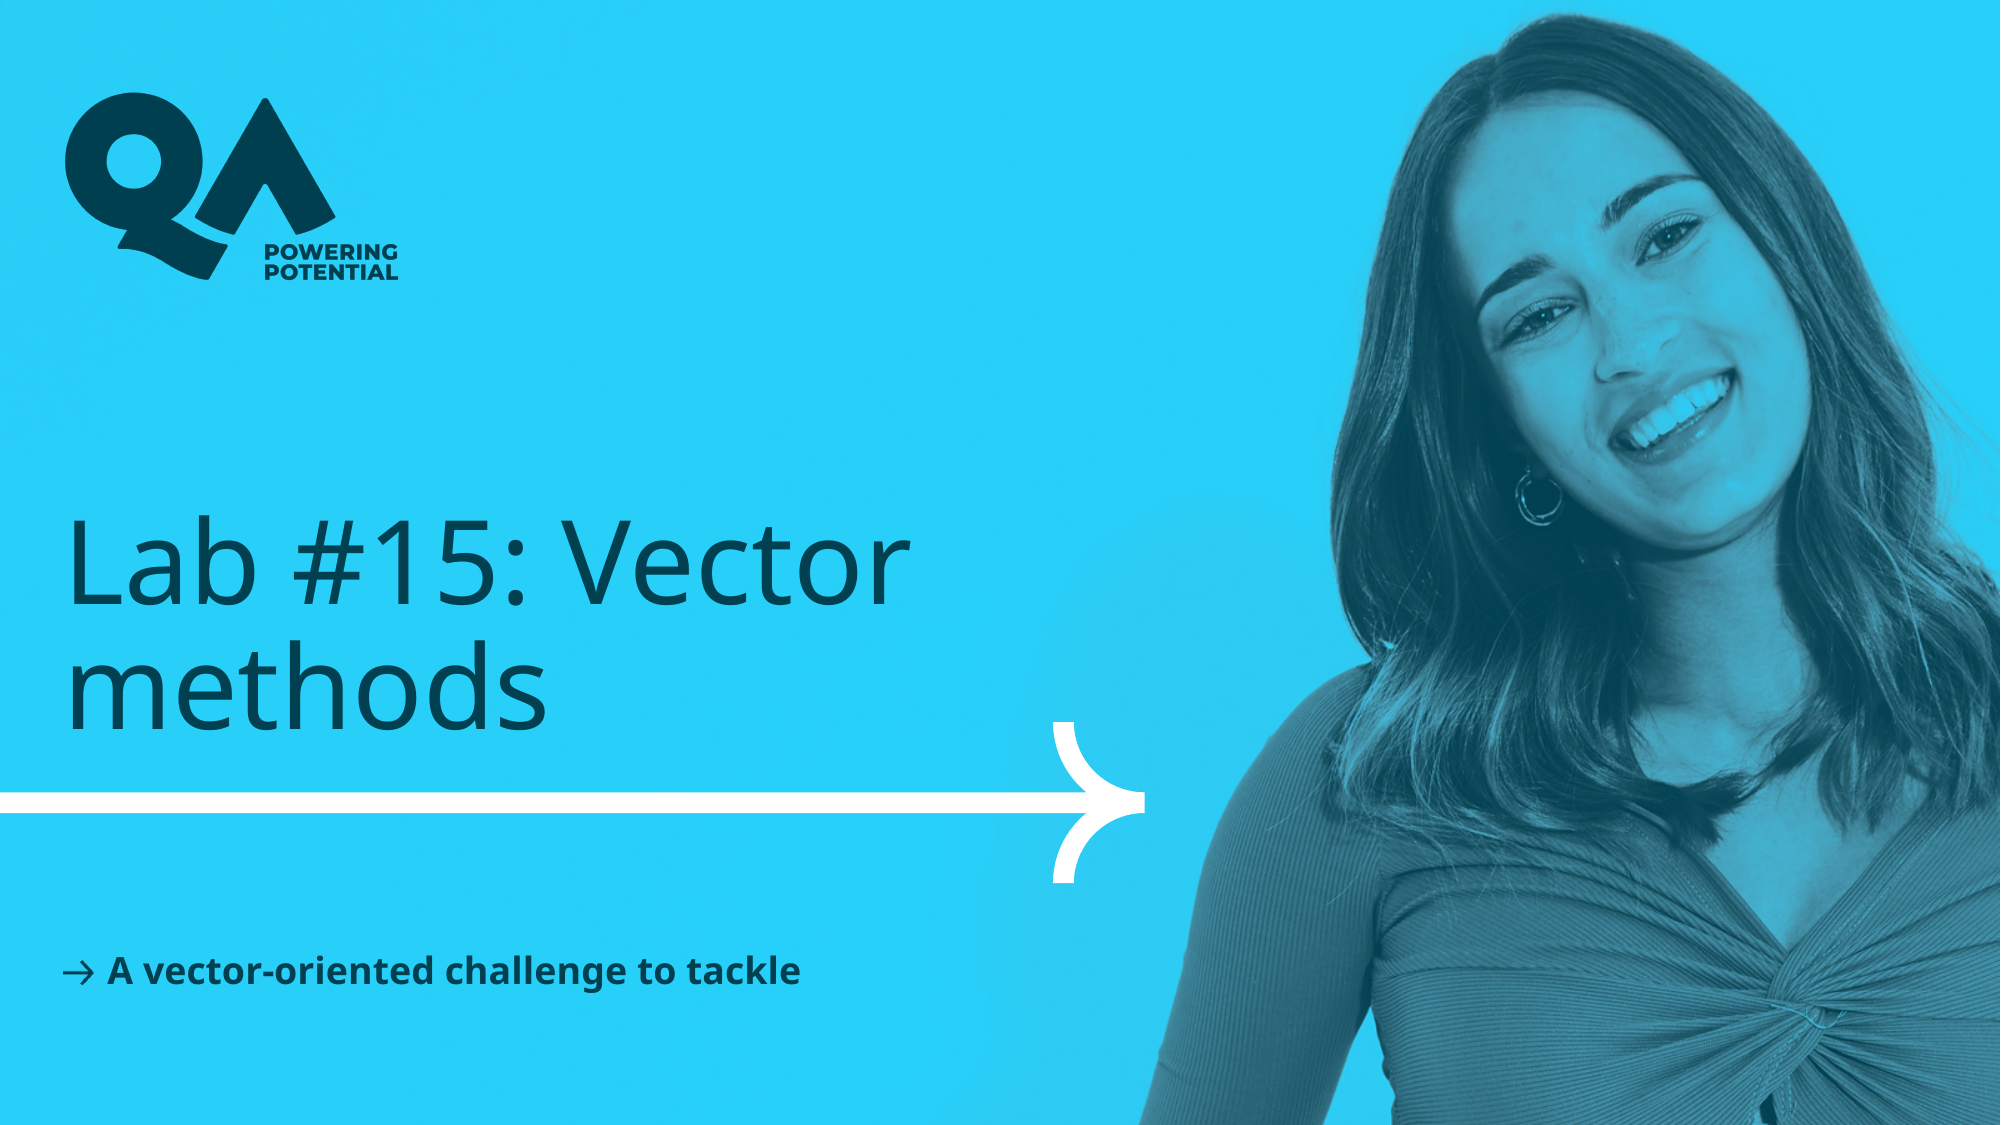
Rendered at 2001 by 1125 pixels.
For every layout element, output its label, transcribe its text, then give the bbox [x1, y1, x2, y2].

list A vector-oriented challenge to tackle [63, 946, 987, 1063]
title Lab #15: Vector methods [63, 379, 987, 753]
picture [0, 0, 2000, 1125]
